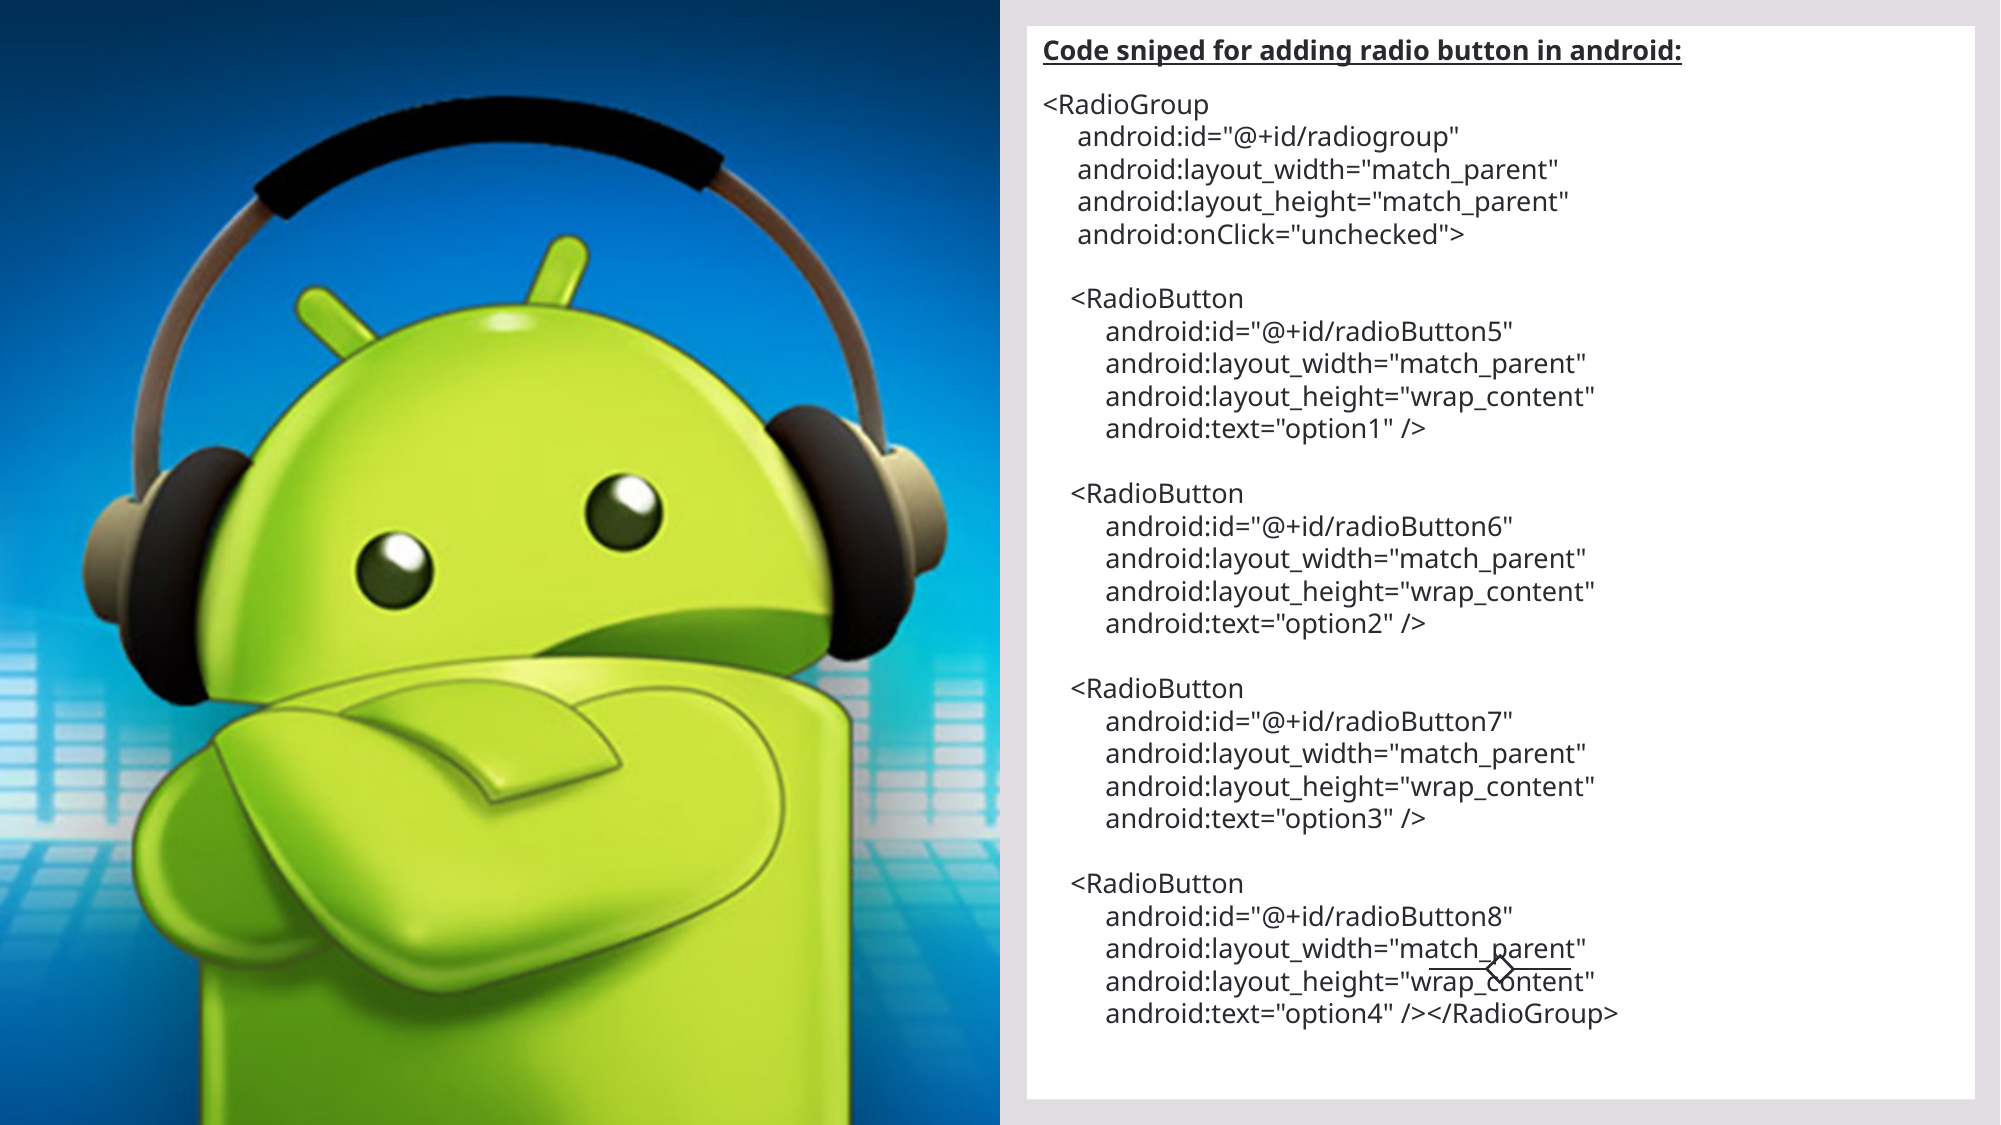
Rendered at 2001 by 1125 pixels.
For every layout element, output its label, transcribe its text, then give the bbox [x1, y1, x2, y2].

list Code sniped for adding radio button in android: <RadioGroup android:id="@+id/radiogroup" android:layout_width="match_parent" android:layout_height="match_parent" android:onClick="unchecked"> <RadioButton android:id="@+id/radioButton5" android:layout_width="match_parent" android:layout_height="wrap_content" android:text="option1" /> <RadioButton android:id="@+id/radioButton6" android:layout_width="match_parent" android:layout_height="wrap_content" android:text="option2" /> <RadioButton android:id="@+id/radioButton7" android:layout_width="match_parent" android:layout_height="wrap_content" android:text="option3" /> <RadioButton android:id="@+id/radioButton8" android:layout_width="match_parent" android:layout_height="wrap_content" android:text="option4" /></RadioGroup> [1027, 26, 1968, 960]
text_box [1000, 0, 2000, 1125]
picture [0, 0, 1000, 1125]
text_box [1428, 959, 1572, 979]
picture [995, 1017, 1000, 1028]
text_box [1026, 25, 1976, 1100]
